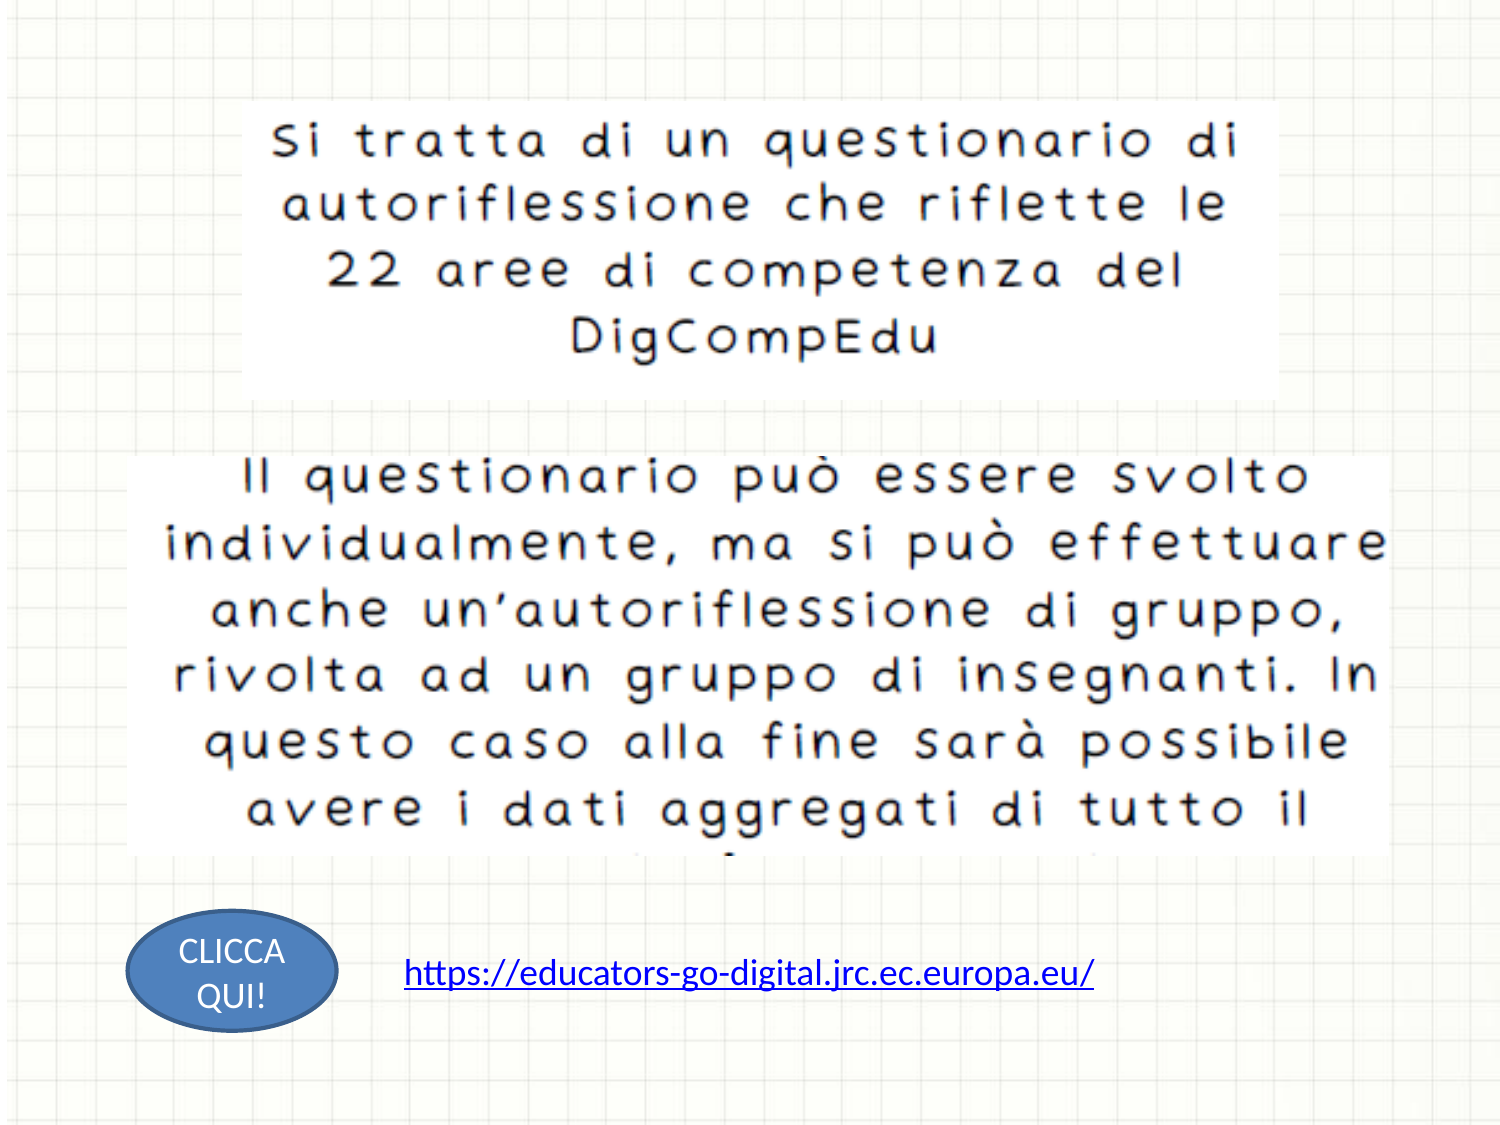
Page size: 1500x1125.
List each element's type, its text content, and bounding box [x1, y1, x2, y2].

text_box https://educators-go-digital.jrc.ec.europa.eu/ [389, 940, 1110, 1001]
picture [7, 0, 1500, 1125]
text_box CLICCA QUI! [125, 908, 339, 1033]
